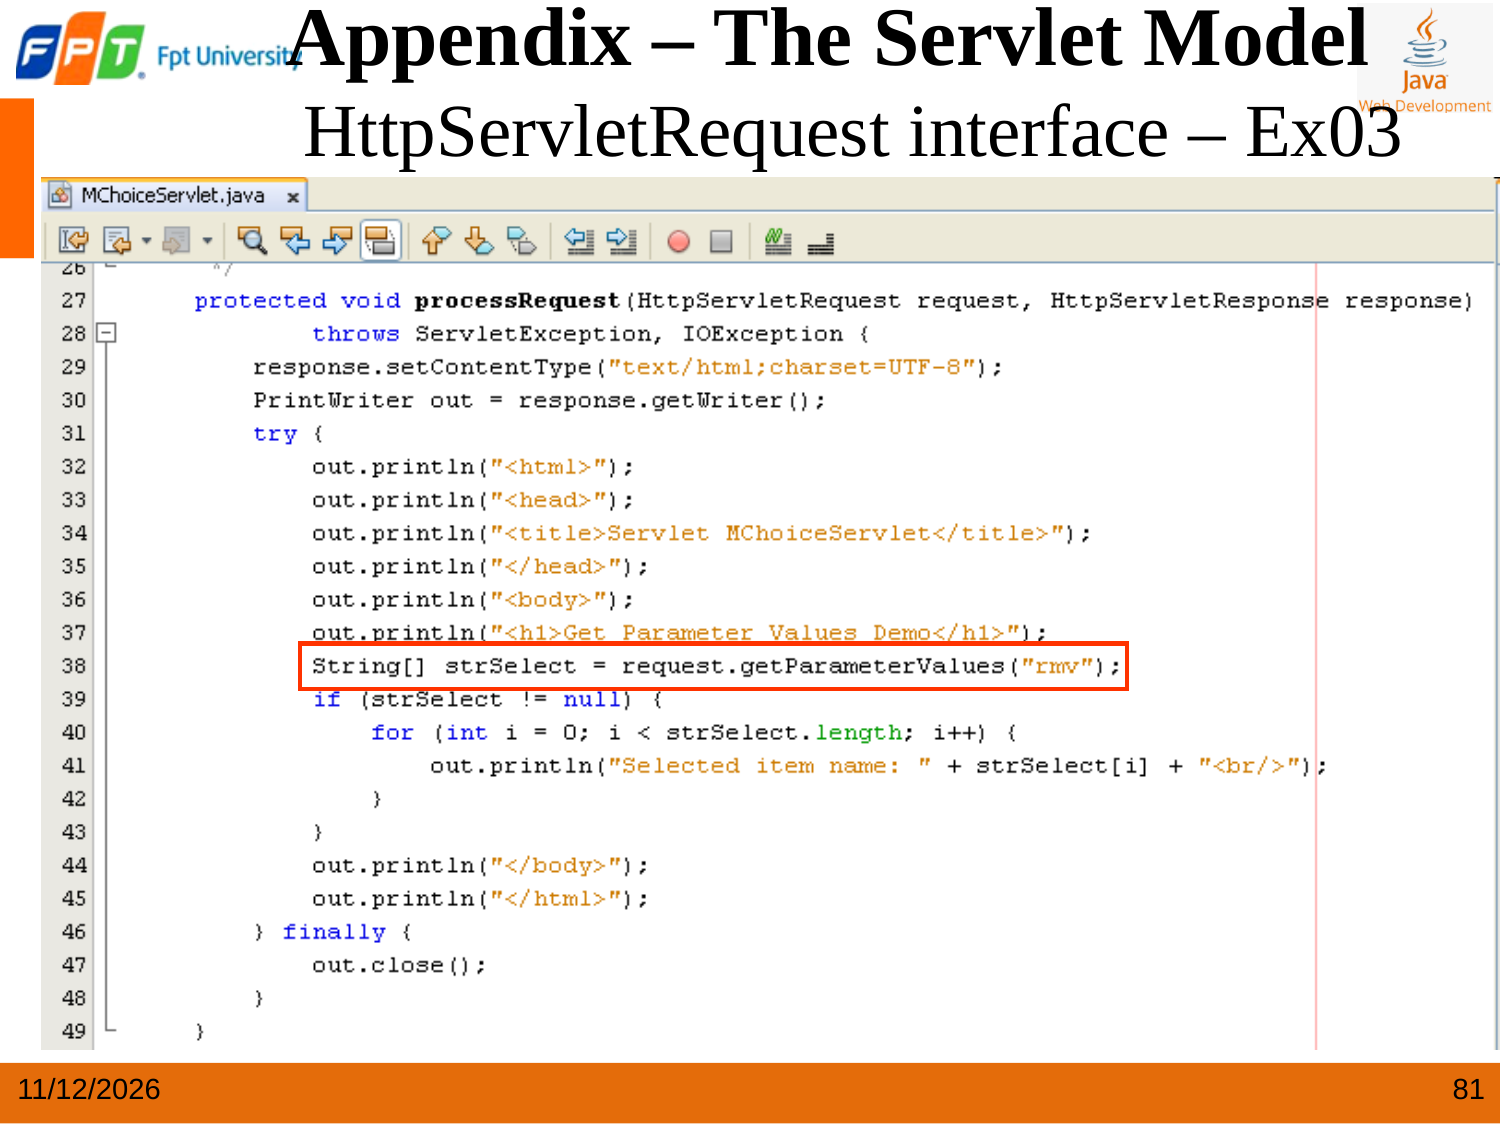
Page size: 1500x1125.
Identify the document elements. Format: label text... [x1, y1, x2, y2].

picture [1357, 3, 1493, 11]
slide_number 81 [1050, 1063, 1500, 1124]
picture [16, 11, 179, 85]
title Appendix – The Servlet Model HttpServletRequest interface – Ex03 [179, 11, 1500, 167]
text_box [41, 177, 1500, 1050]
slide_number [2, 1063, 231, 1123]
